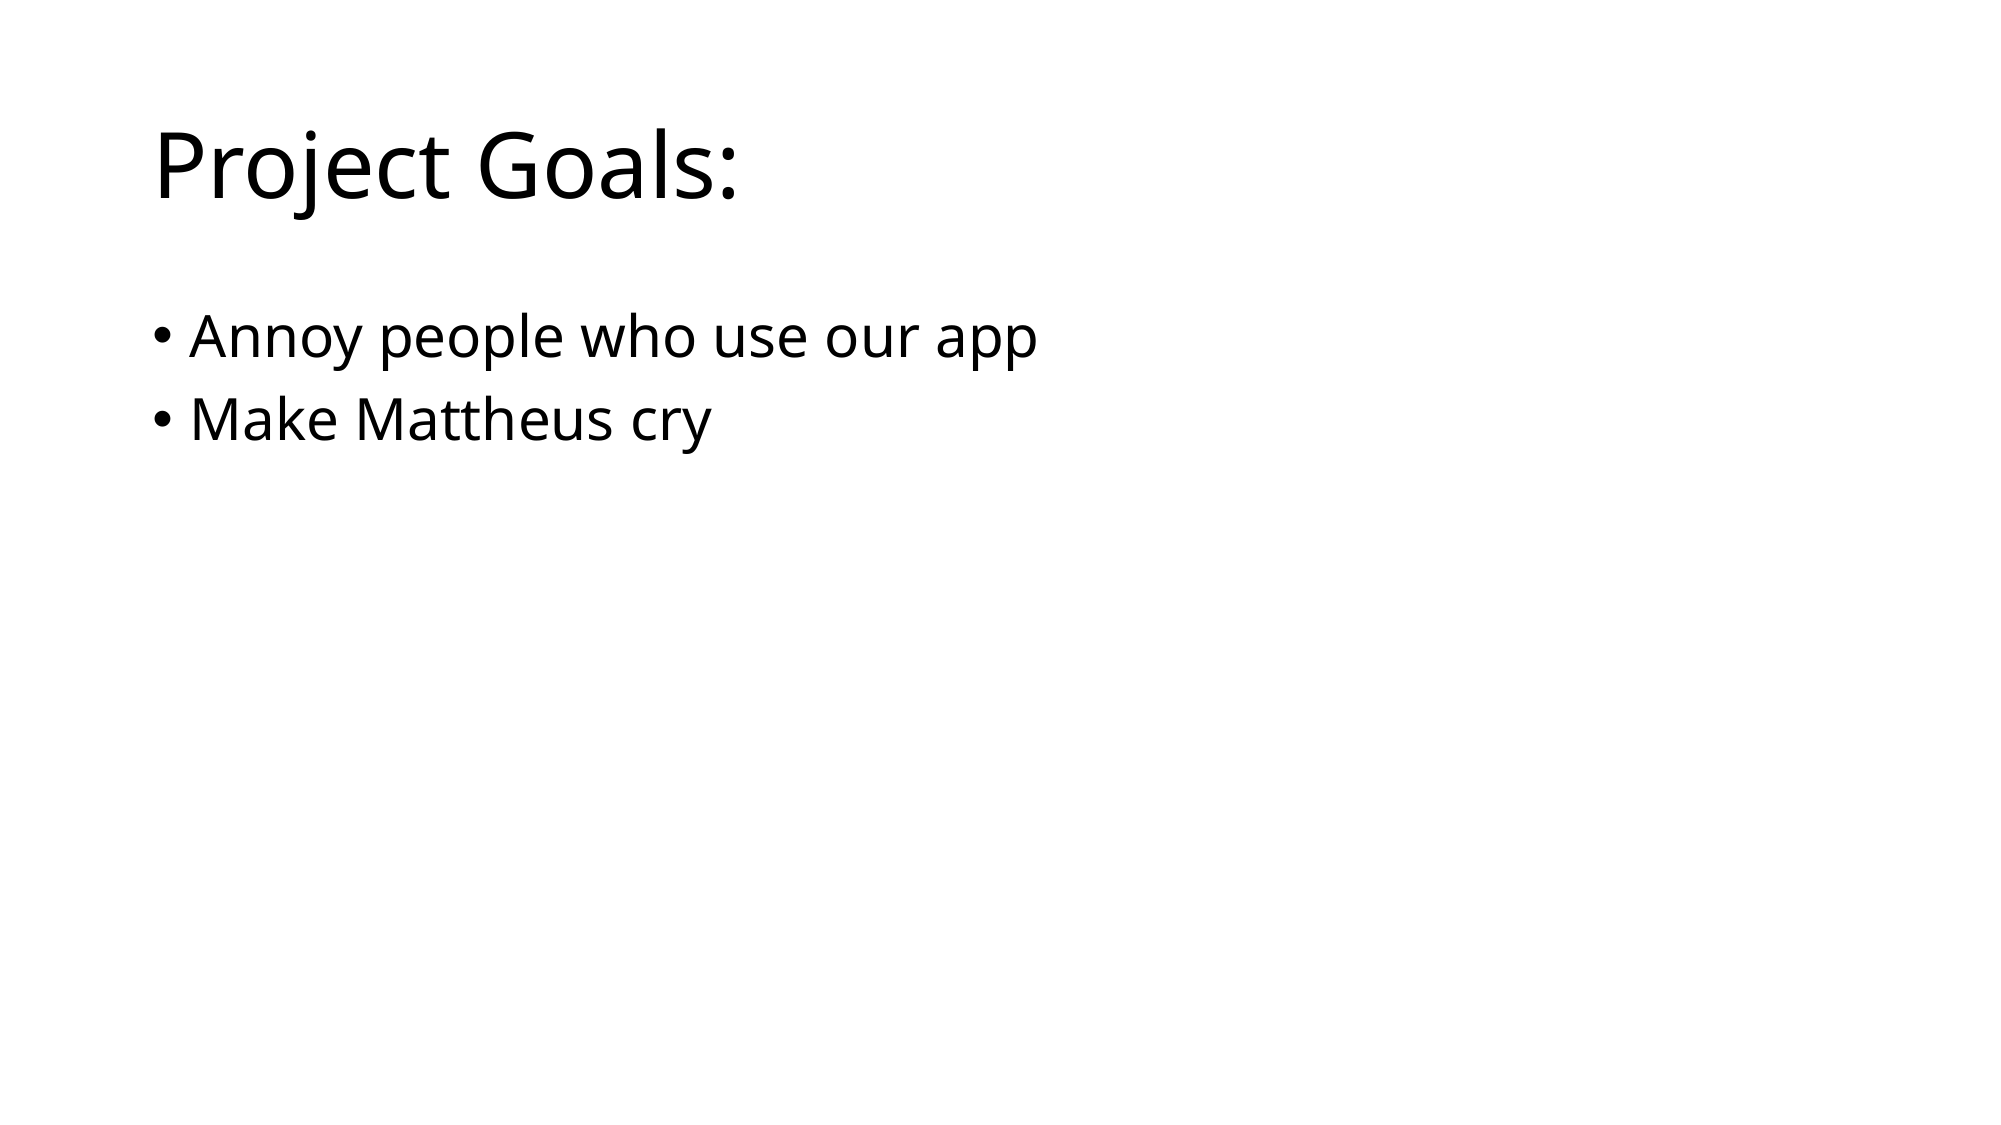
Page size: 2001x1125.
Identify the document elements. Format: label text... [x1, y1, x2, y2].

list Annoy people who use our app Make Mattheus cry [137, 299, 1863, 1014]
title Project Goals: [137, 59, 1863, 278]
